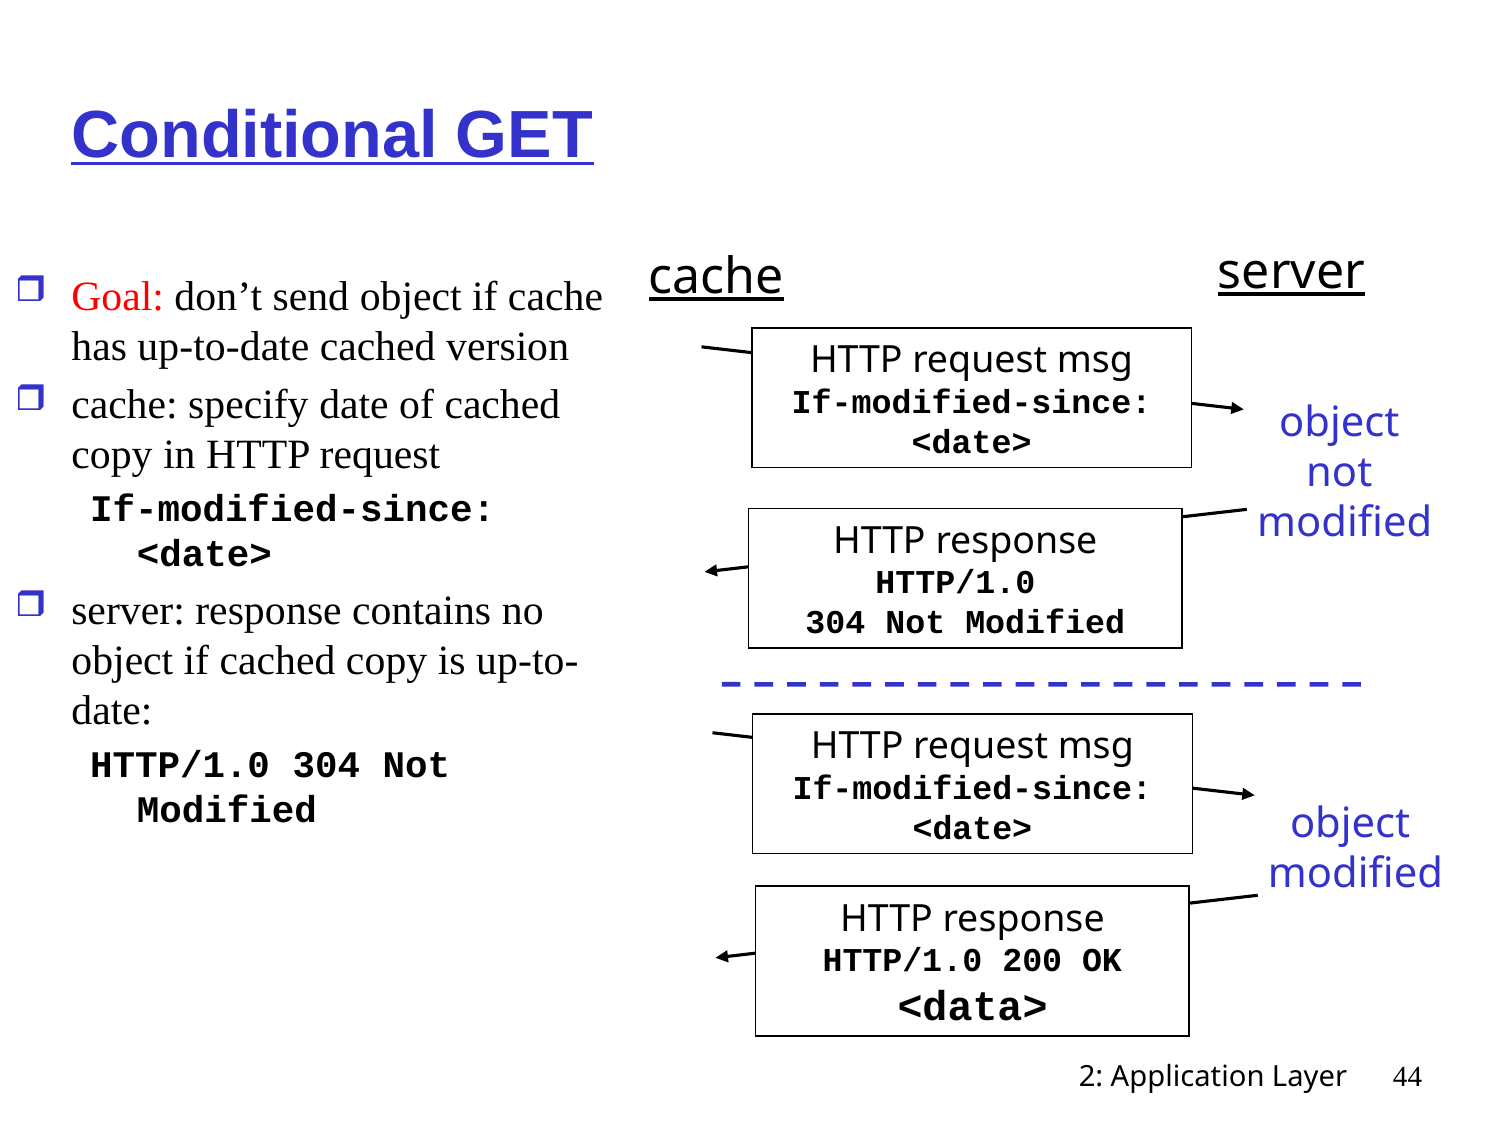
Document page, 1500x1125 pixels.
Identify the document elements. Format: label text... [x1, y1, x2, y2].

slide_number 44 [1362, 1049, 1438, 1125]
text_box HTTP request msg If-modified-since: <date> [752, 713, 1193, 854]
text_box [1193, 787, 1253, 801]
text_box HTTP request msg If-modified-since: <date> [751, 327, 1192, 468]
title Conditional GET [56, 37, 1363, 225]
footer 2: Application Layer [887, 1049, 1362, 1125]
text_box [715, 950, 755, 963]
text_box cache [633, 235, 799, 311]
text_box [704, 564, 743, 577]
list Goal: don’t send object if cache has up-to-date cached version cache: specify date of cached copy in HTTP request If-modified-since: <date> server: response contains no object if cached copy is up-to-date: HTTP/1.0 304 Not Modified [0, 260, 664, 968]
text_box object modified [1253, 788, 1458, 904]
text_box [1192, 401, 1242, 415]
text_box server [1202, 230, 1381, 306]
text_box HTTP response HTTP/1.0 200 OK <data> [755, 886, 1190, 1036]
text_box object not modified [1242, 387, 1447, 552]
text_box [748, 508, 1183, 651]
